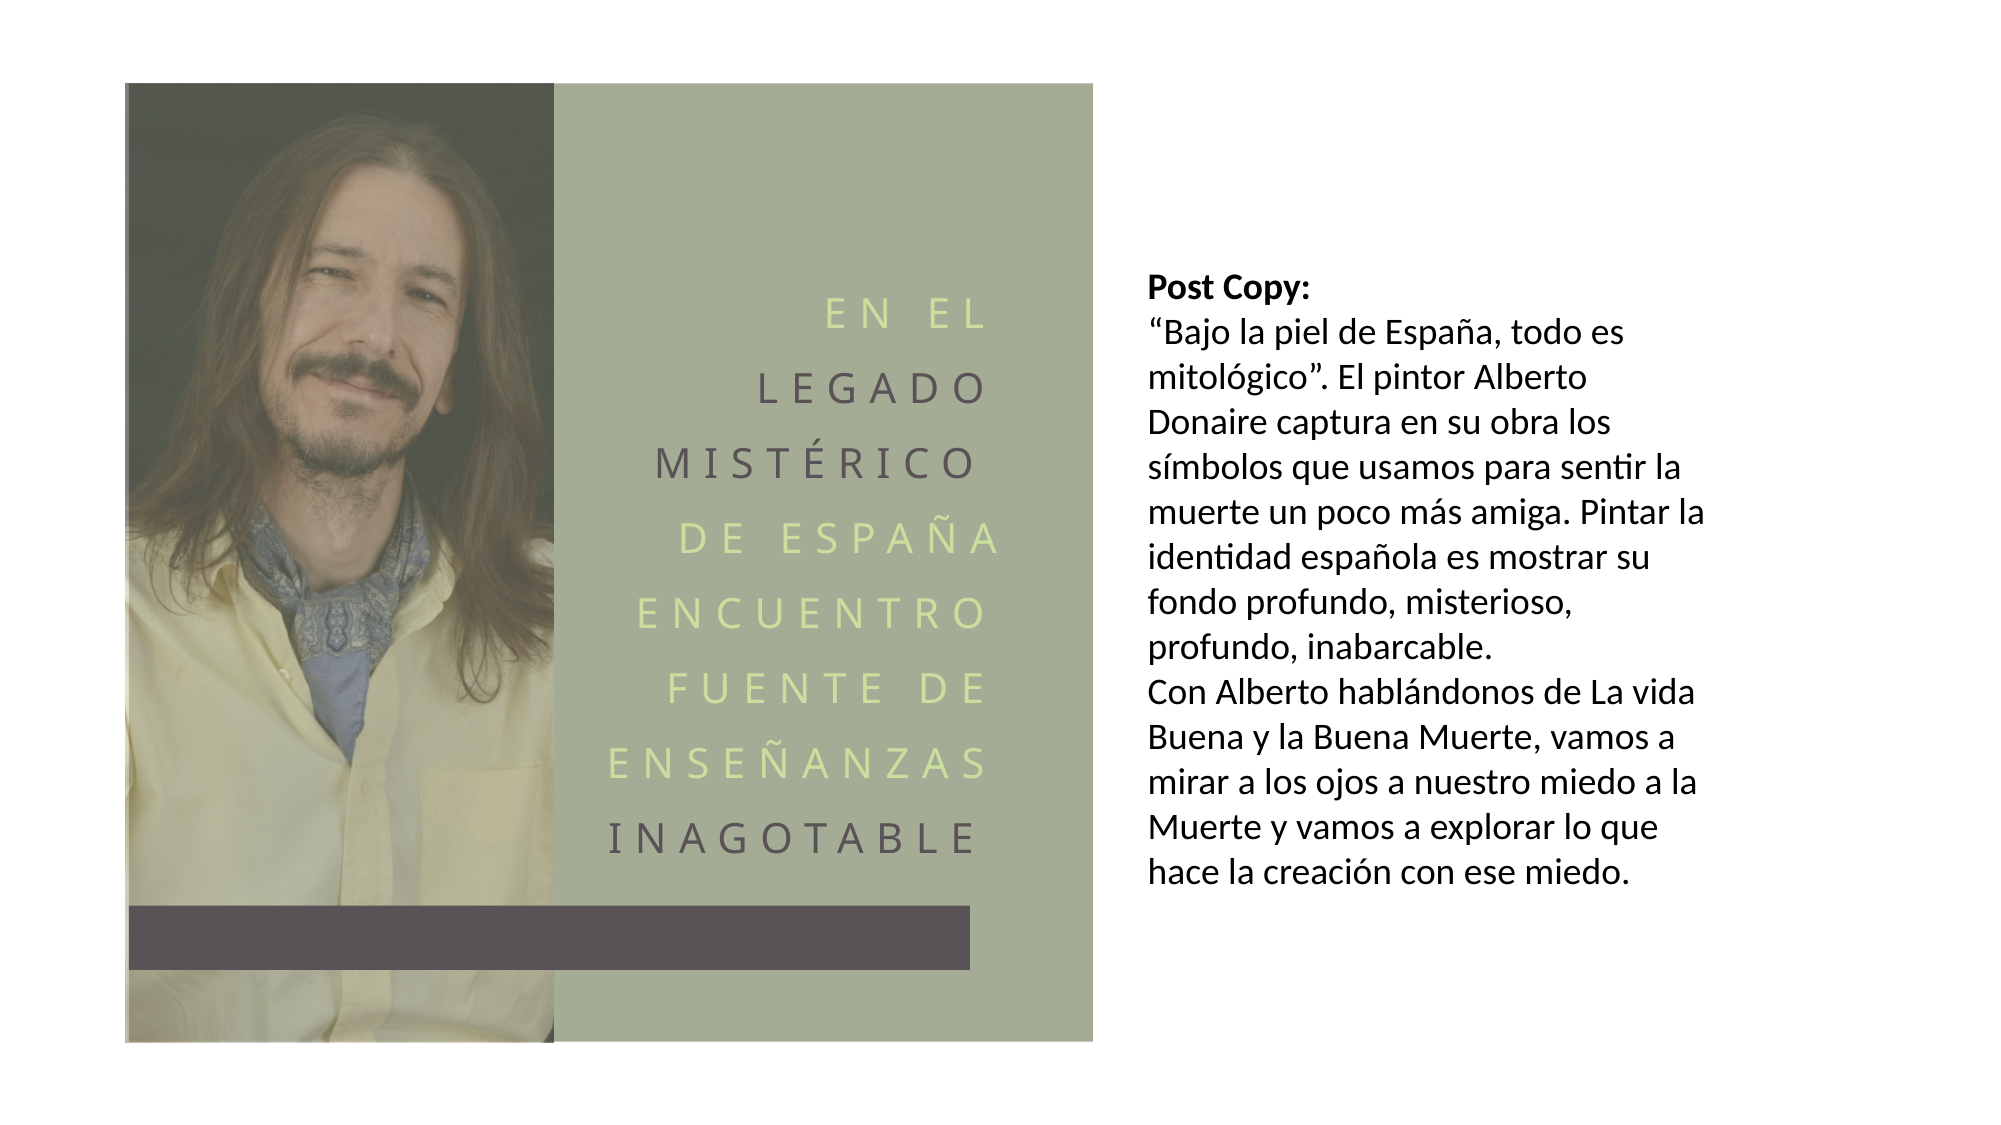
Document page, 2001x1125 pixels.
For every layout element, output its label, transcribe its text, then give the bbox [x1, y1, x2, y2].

text_box [128, 82, 1094, 1043]
text_box EN EL LEGADO MISTÉRICO DE ESPAÑA ENCUENTRO FUENTE DE ENSEÑANZAS INAGOTABLE [554, 254, 1012, 870]
picture [125, 83, 554, 1043]
text_box Post Copy: “Bajo la piel de España, todo es mitológico”. El pintor Alberto Donaire captura en su obra los símbolos que usamos para sentir la muerte un poco más amiga. Pintar la identidad española es mostrar su fondo profundo, misterioso, profundo, inabarcable. Con Alberto hablándonos de La vida Buena y la Buena Muerte, vamos a mirar a los ojos a nuestro miedo a la Muerte y vamos a explorar lo que hace la creación con ese miedo. [1133, 254, 1732, 900]
text_box [554, 905, 971, 971]
